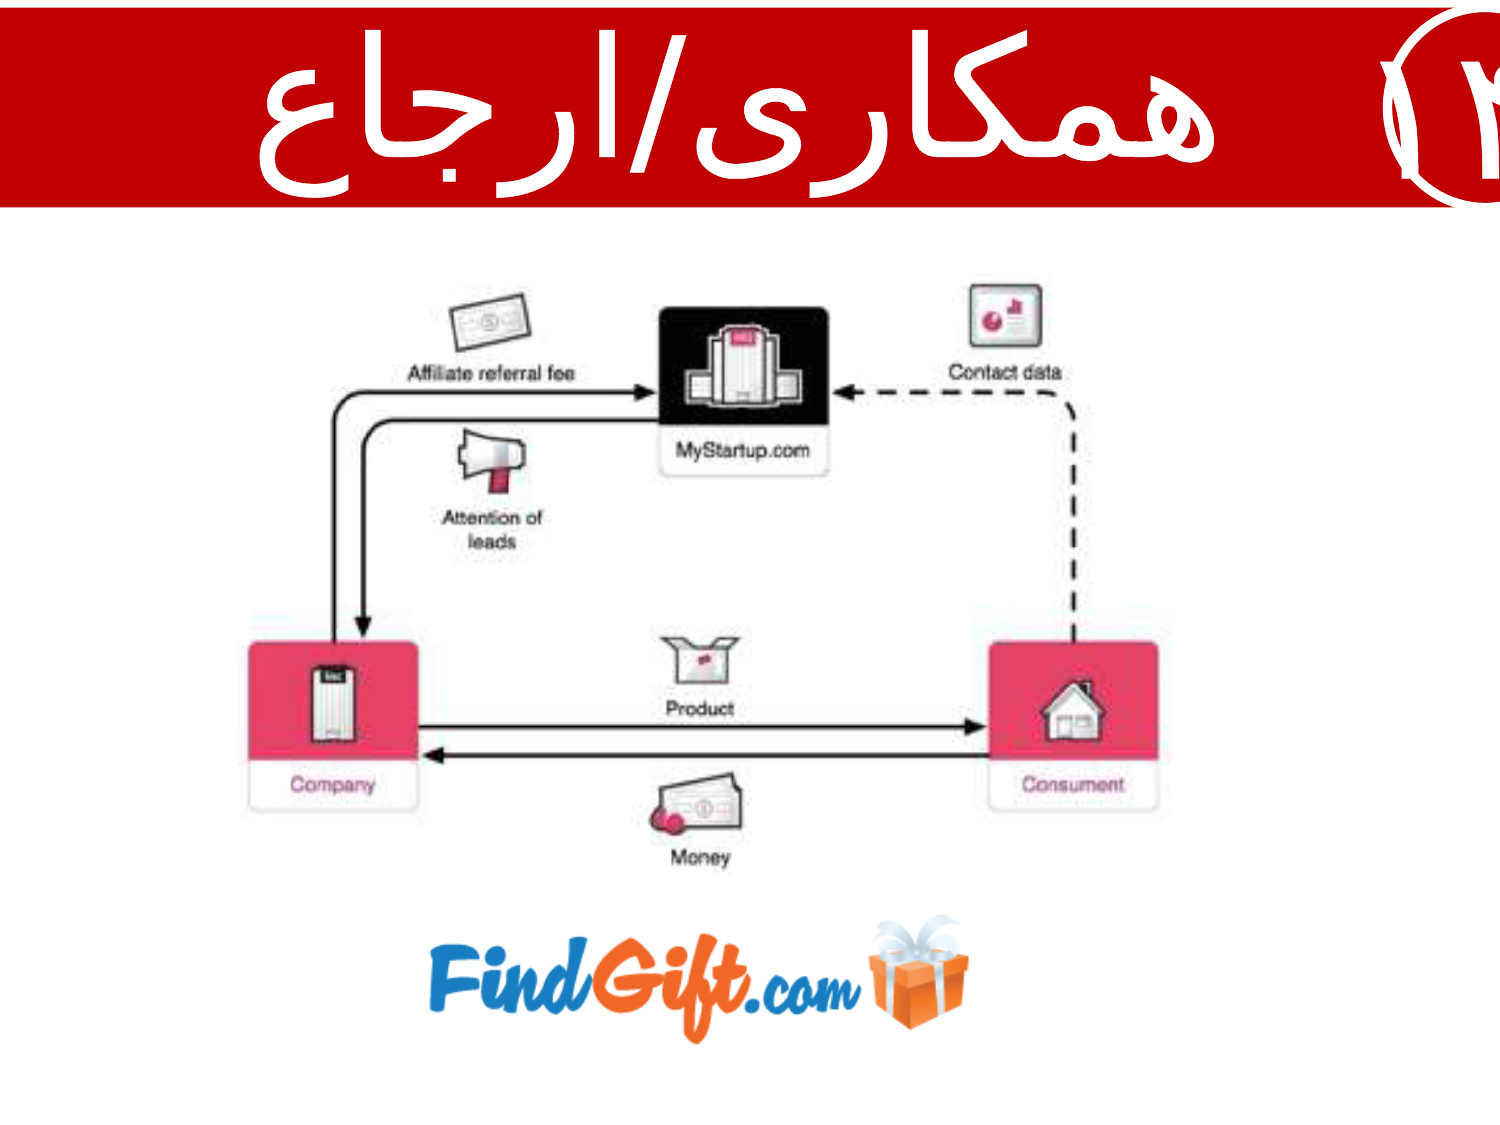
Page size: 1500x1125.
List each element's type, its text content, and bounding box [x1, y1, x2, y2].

text_box [0, 198, 1340, 210]
text_box همکاری/ارجاع [0, 0, 1488, 198]
picture [237, 274, 1215, 876]
text_box ۱۴ [1340, 0, 1500, 223]
picture [424, 912, 973, 1046]
